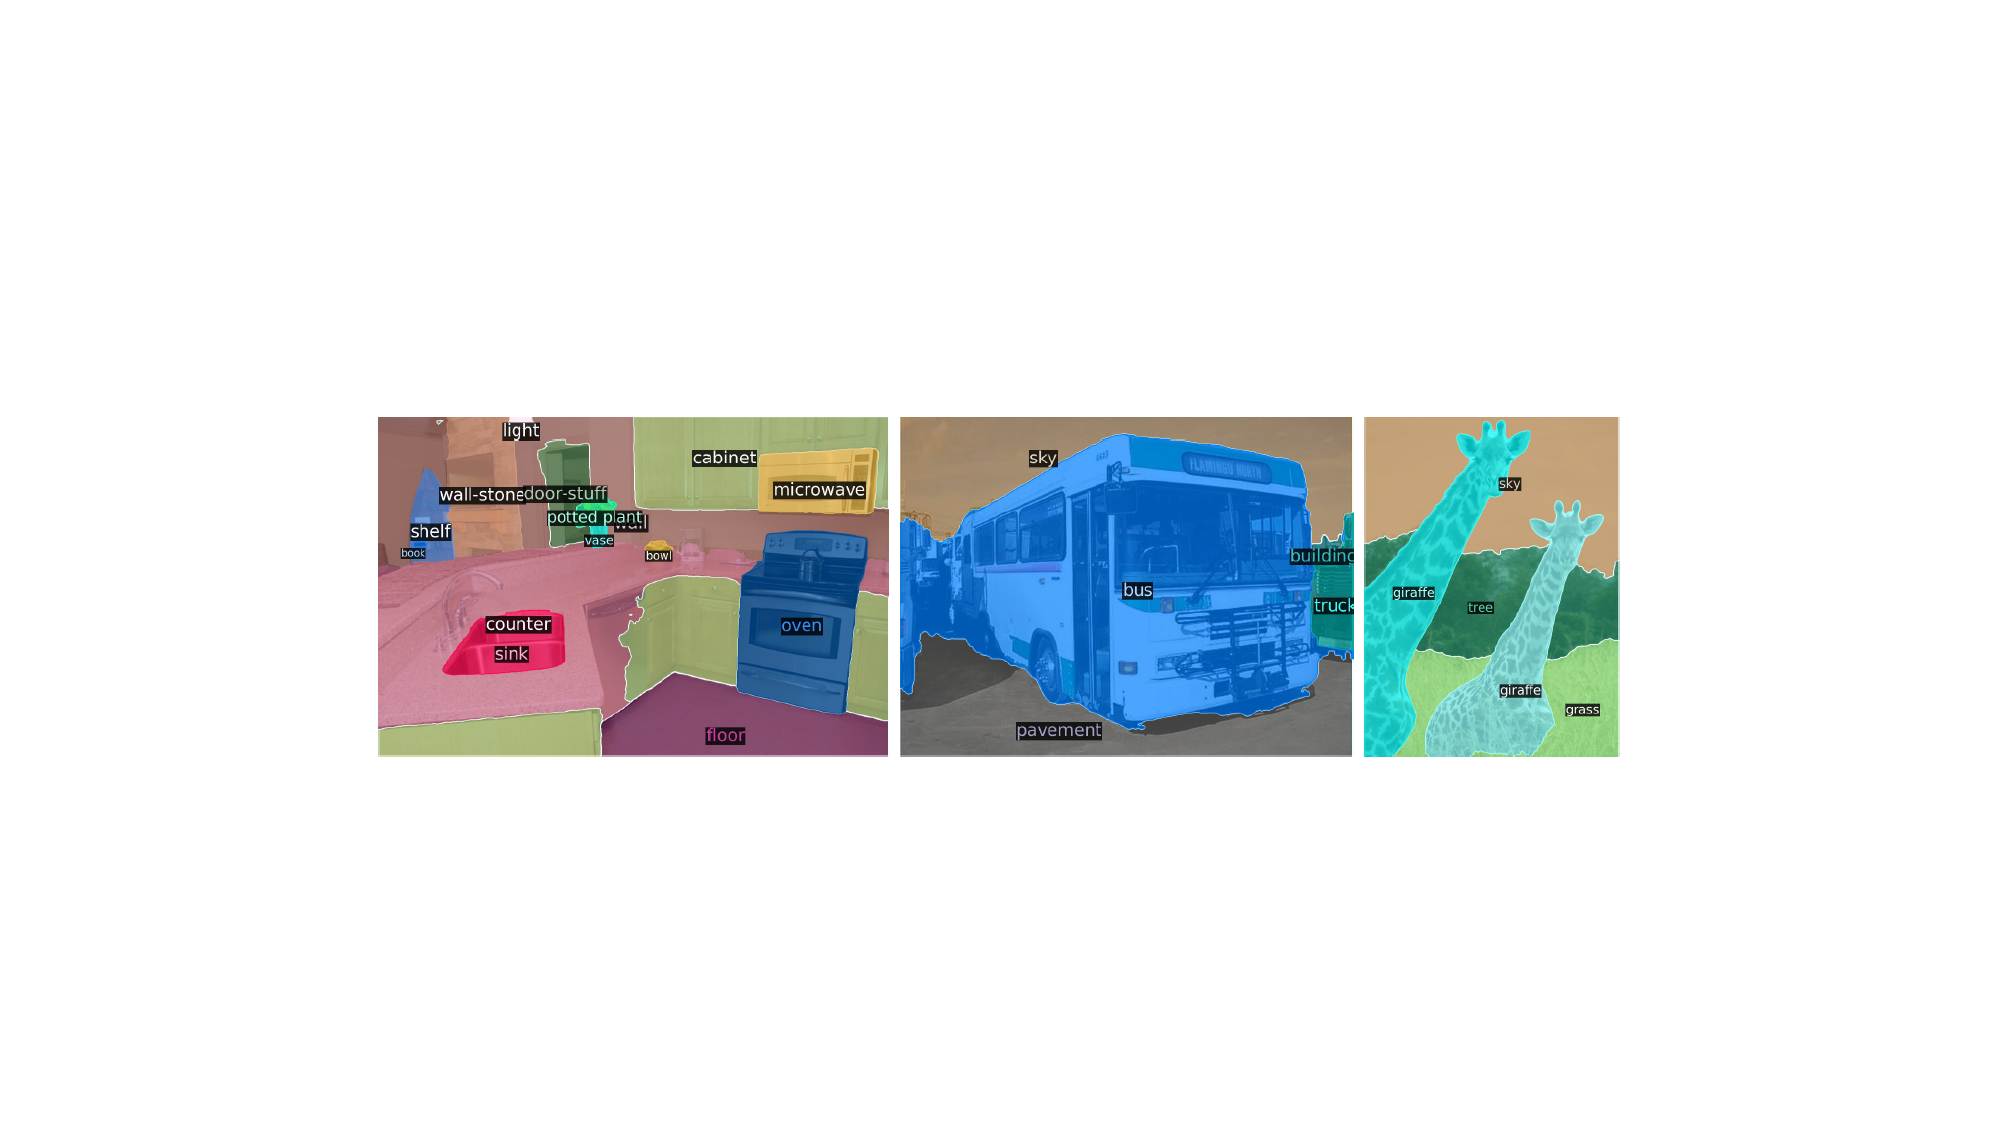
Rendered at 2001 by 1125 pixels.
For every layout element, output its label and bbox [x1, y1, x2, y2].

picture [373, 410, 1627, 764]
